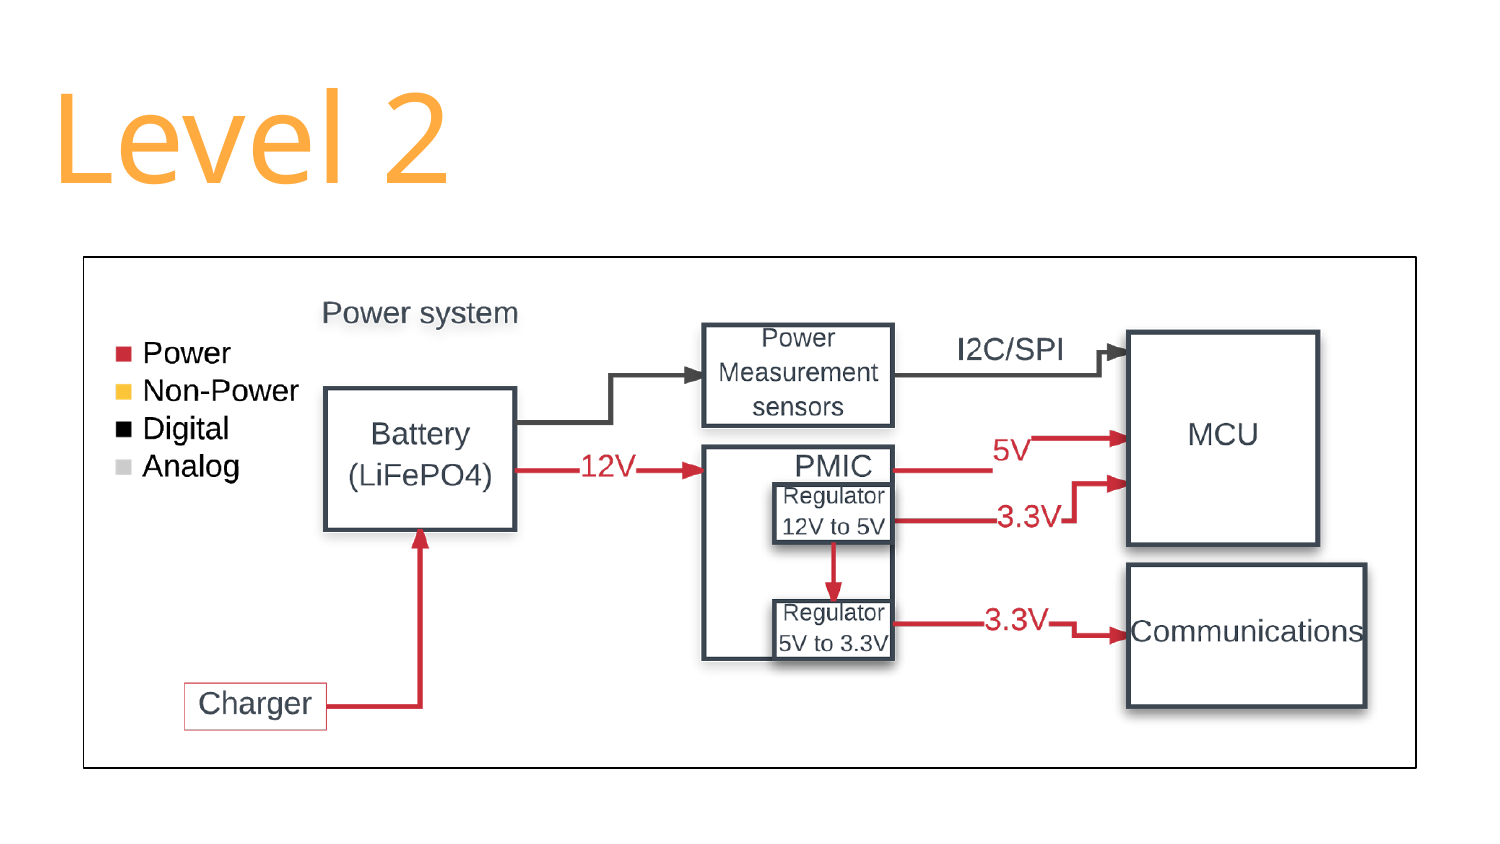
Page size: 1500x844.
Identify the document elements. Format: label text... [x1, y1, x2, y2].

picture [84, 257, 1416, 768]
title Level 2 [34, 43, 1366, 215]
